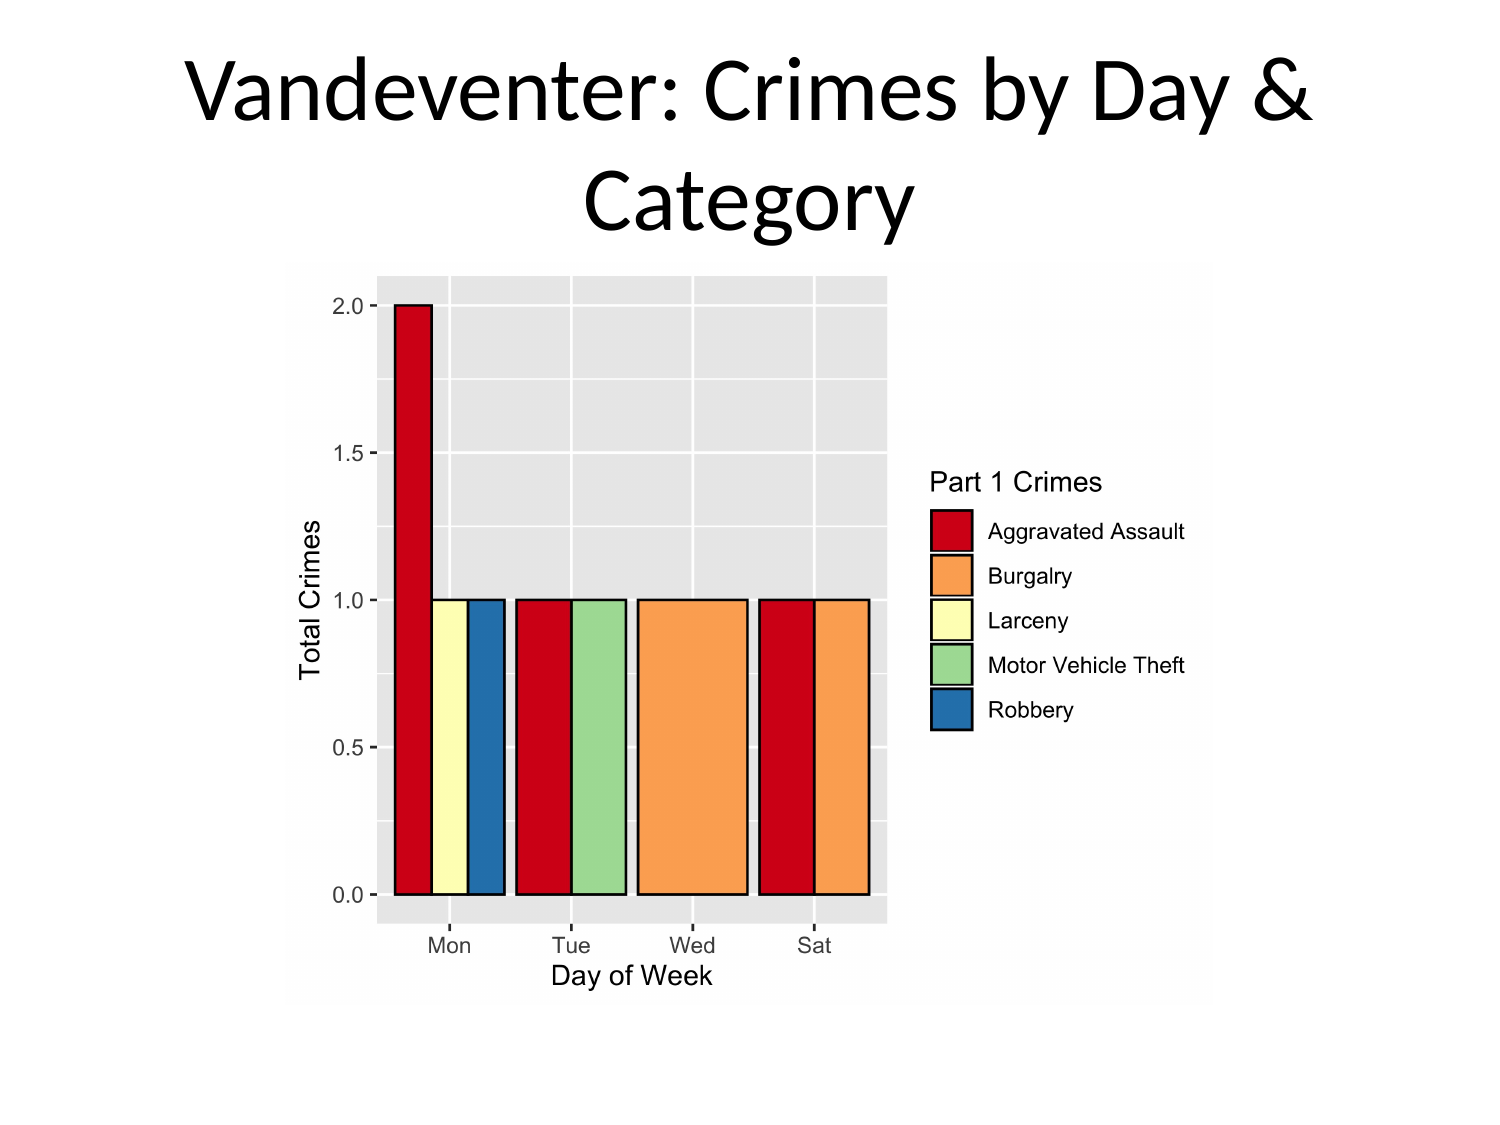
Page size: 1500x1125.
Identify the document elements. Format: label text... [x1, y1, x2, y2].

picture [285, 262, 1213, 1005]
title Vandeventer: Crimes by Day & Category [75, 45, 1425, 233]
